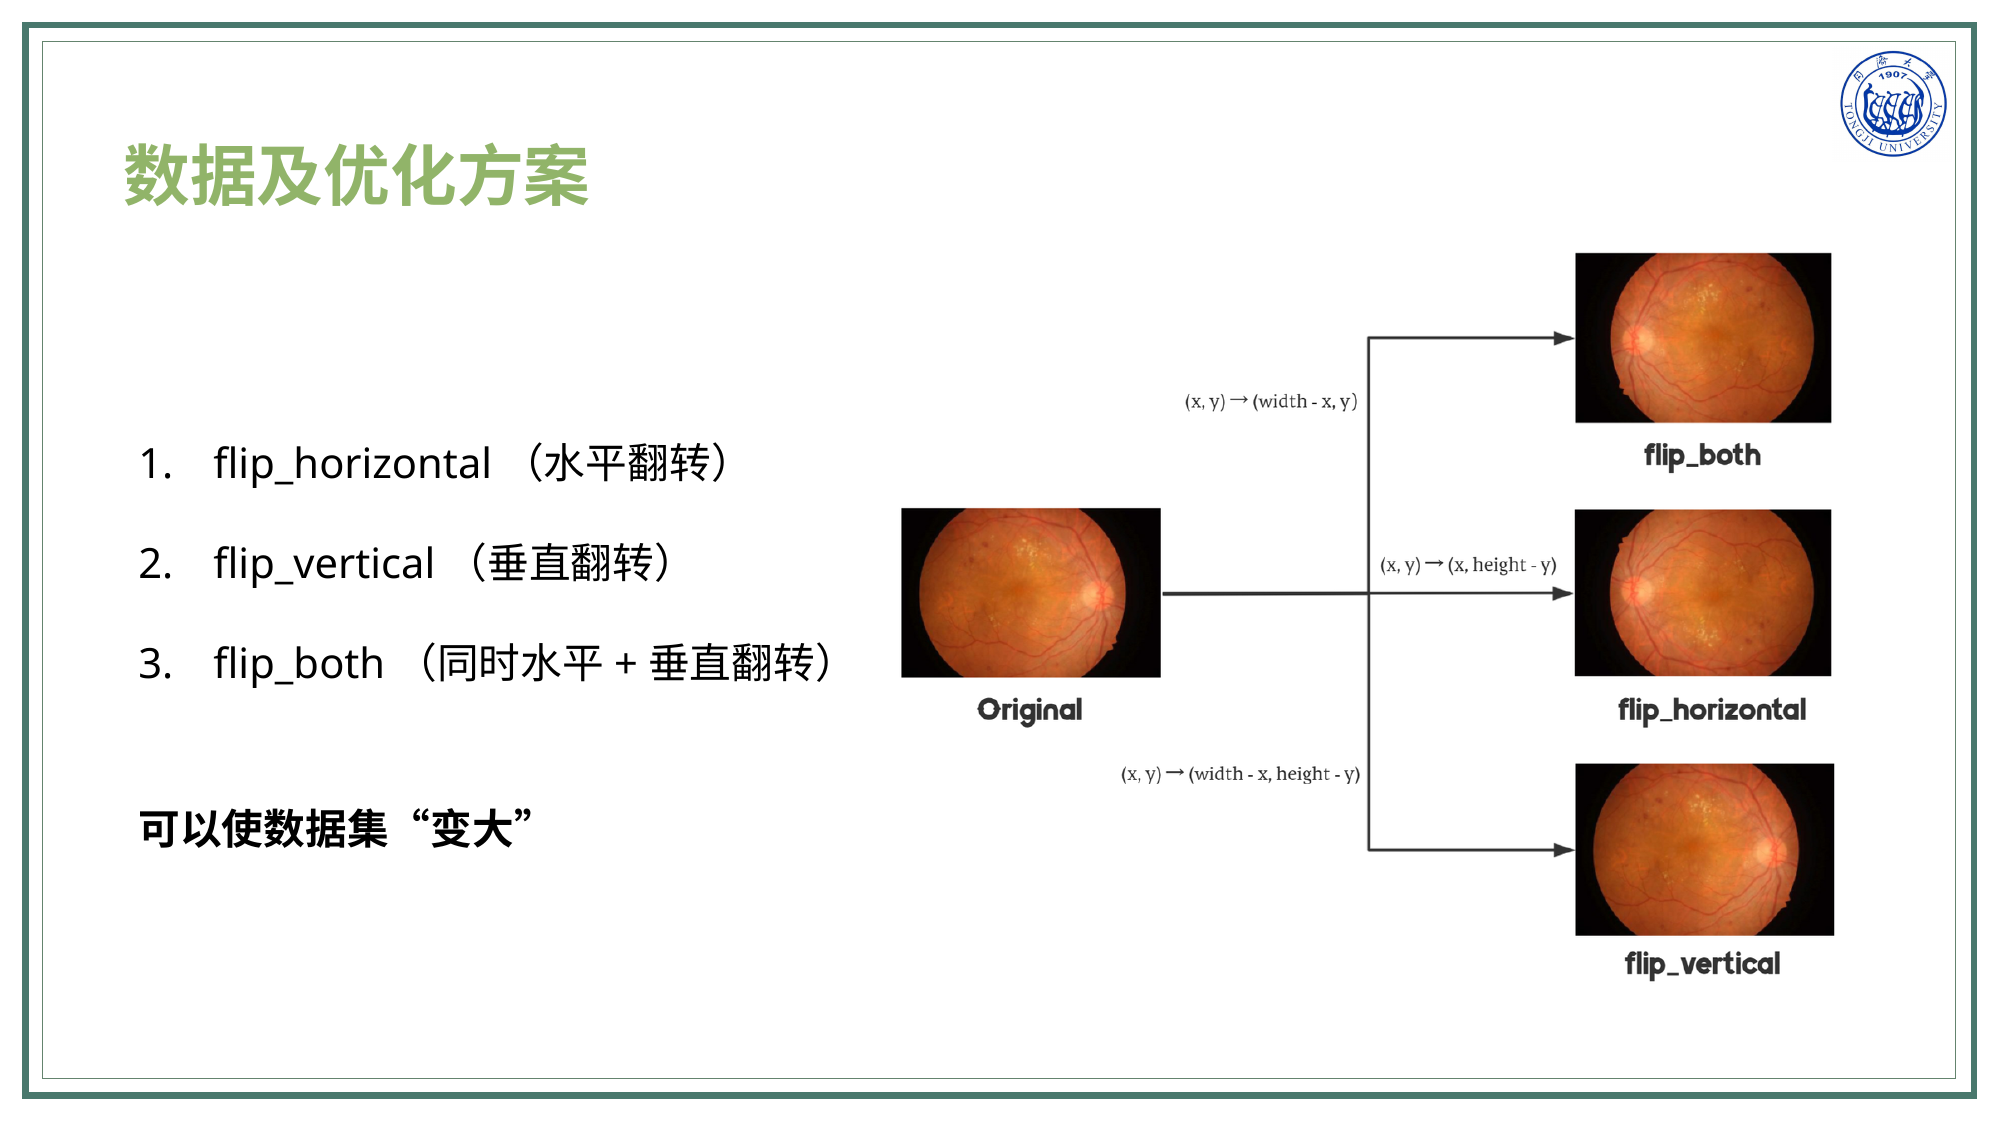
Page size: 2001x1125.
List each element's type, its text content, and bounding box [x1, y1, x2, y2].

text_box [42, 41, 1956, 1080]
text_box flip_horizontal（水平翻转） flip_vertical（垂直翻转） flip_both（同时水平+垂直翻转） [123, 379, 841, 708]
text_box [25, 24, 1975, 1097]
text_box 数据及优化方案 [123, 134, 1396, 215]
text_box 可以使数据集“变大” [123, 795, 791, 861]
picture [841, 242, 1904, 995]
picture [1832, 46, 1952, 162]
